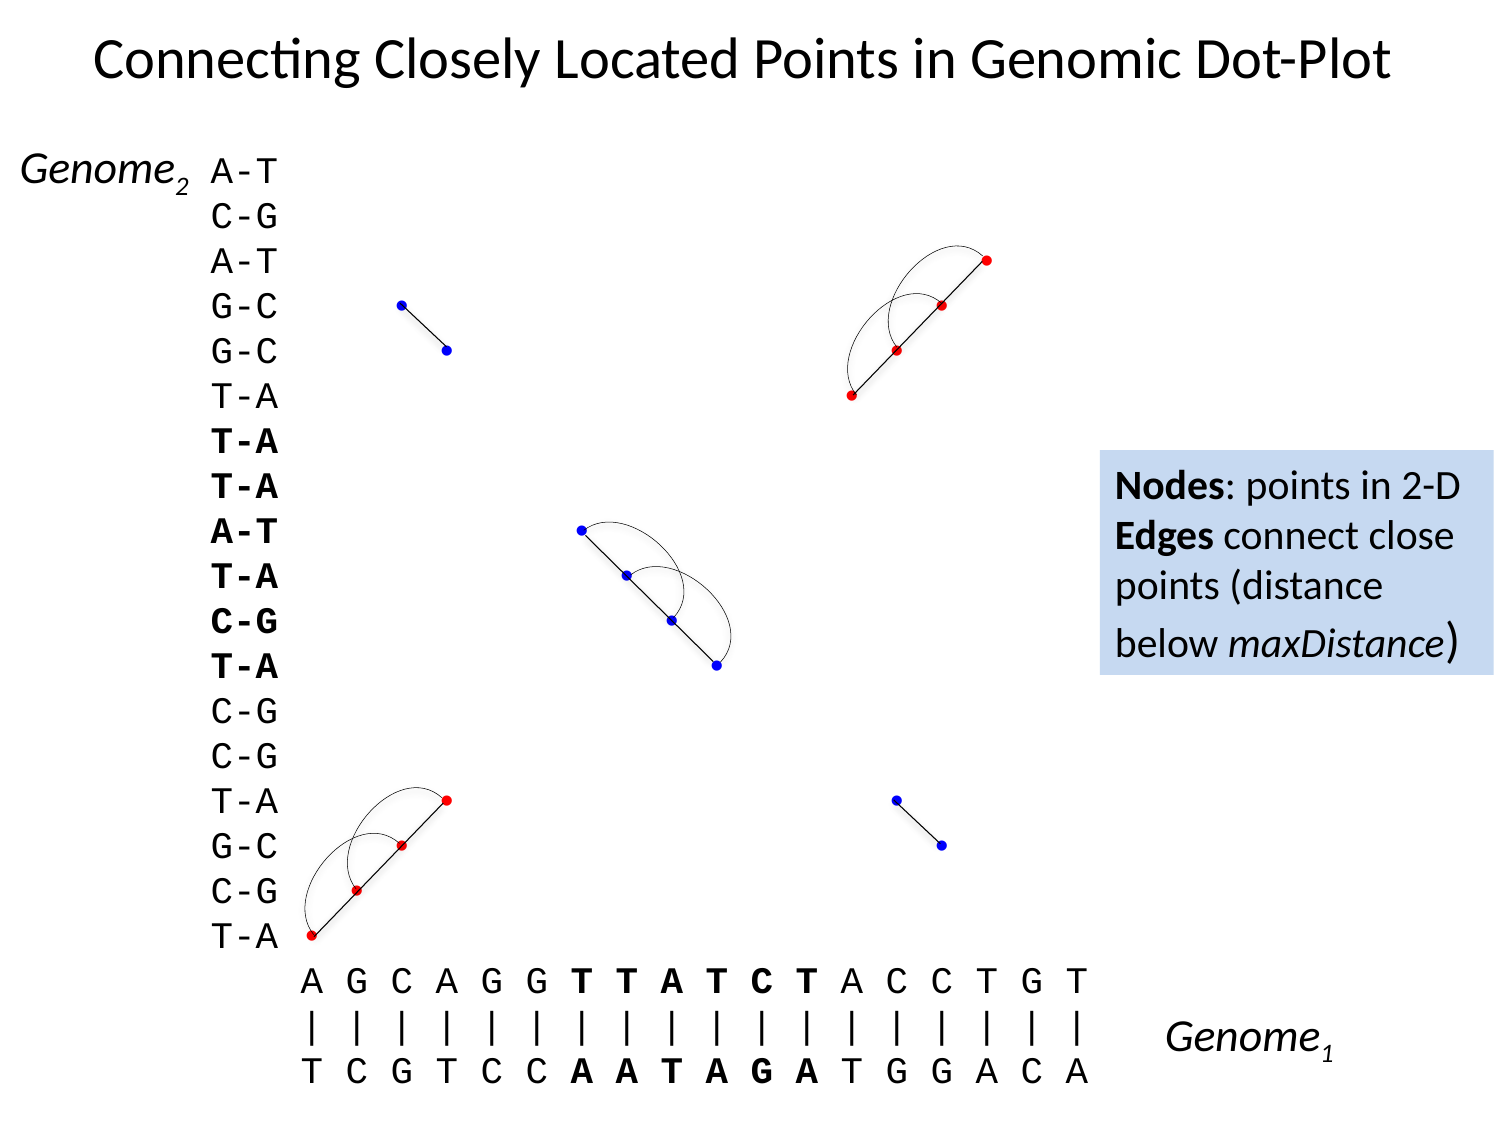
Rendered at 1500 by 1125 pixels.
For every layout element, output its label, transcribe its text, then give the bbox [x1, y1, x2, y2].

text_box Nodes: points in 2-D Edges connect close points (distance below maxDistance) [1099, 450, 1494, 675]
text_box [582, 519, 649, 534]
text_box Genome1 [1149, 997, 1355, 1076]
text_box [585, 535, 714, 662]
text_box [302, 883, 308, 930]
text_box Connecting Closely Located Points in Genomic Dot-Plot [12, 12, 1488, 138]
text_box [919, 243, 984, 260]
text_box A-T C-G A-T • G-C • • G-C • • T-A • T-A T-A A-T • T-A • C-G • T-A • C-G C-G T-A • • G-C • • C-G • T-A • A G C A G G T T A T C T A C C T G T | | | | | | | | | | | | | | | | | | T C G T C C A A T A G A T G G A C A [195, 138, 1308, 1099]
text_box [313, 802, 444, 937]
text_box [399, 302, 447, 348]
text_box [378, 785, 444, 801]
text_box Genome2 [4, 130, 209, 208]
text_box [893, 799, 941, 844]
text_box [852, 261, 983, 396]
text_box [718, 598, 734, 664]
